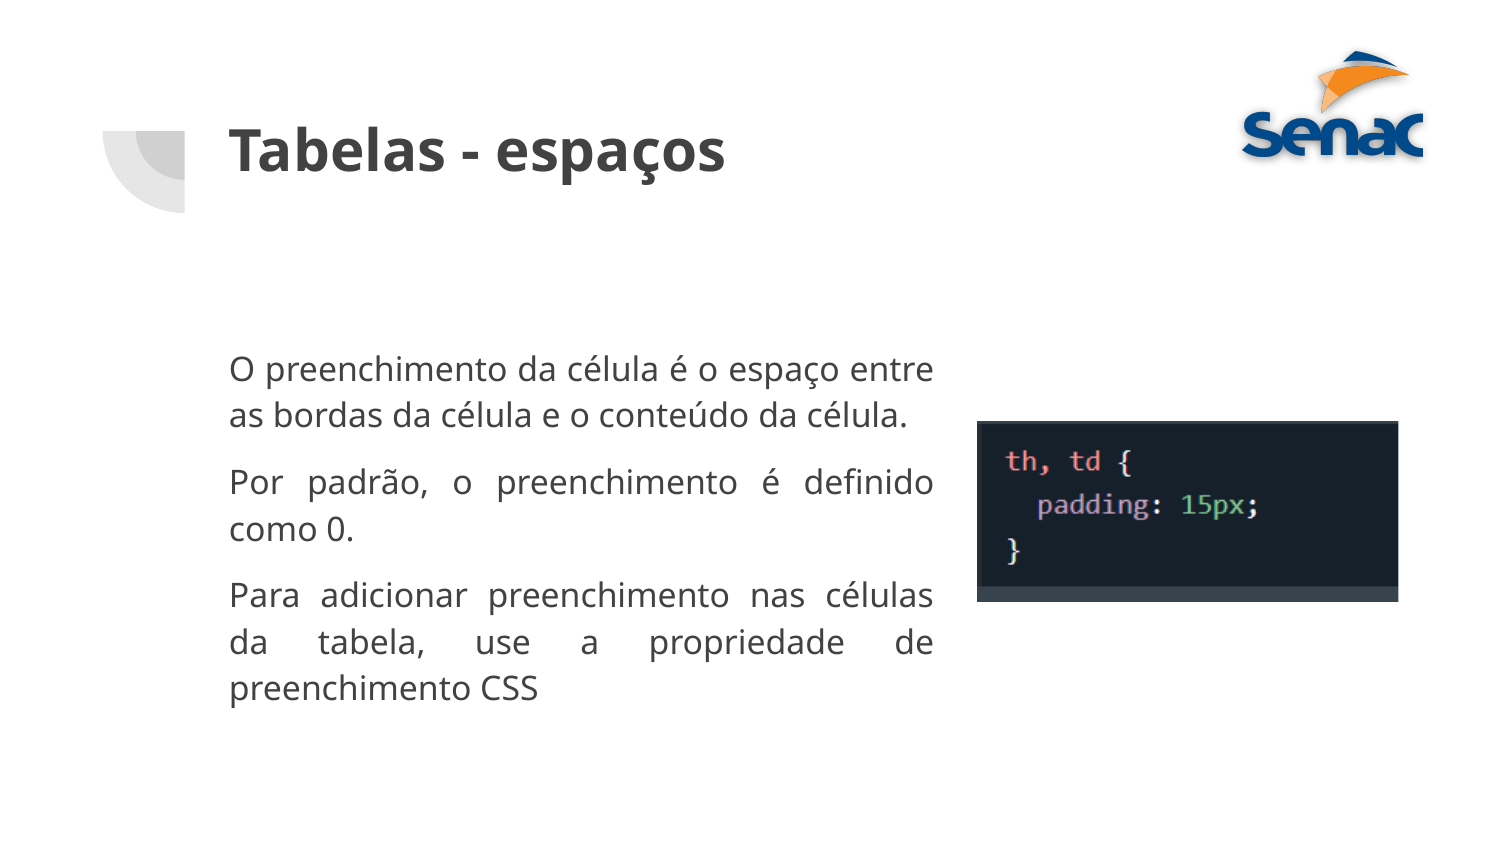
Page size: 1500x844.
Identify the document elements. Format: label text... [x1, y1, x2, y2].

picture [976, 421, 1399, 602]
picture [1242, 50, 1423, 157]
list O preenchimento da célula é o espaço entre as bordas da célula e o conteúdo da célula. Por padrão, o preenchimento é definido como 0. Para adicionar preenchimento nas células da tabela, use a propriedade de preenchimento CSS [213, 326, 950, 744]
title Tabelas - espaços [213, 98, 1368, 263]
